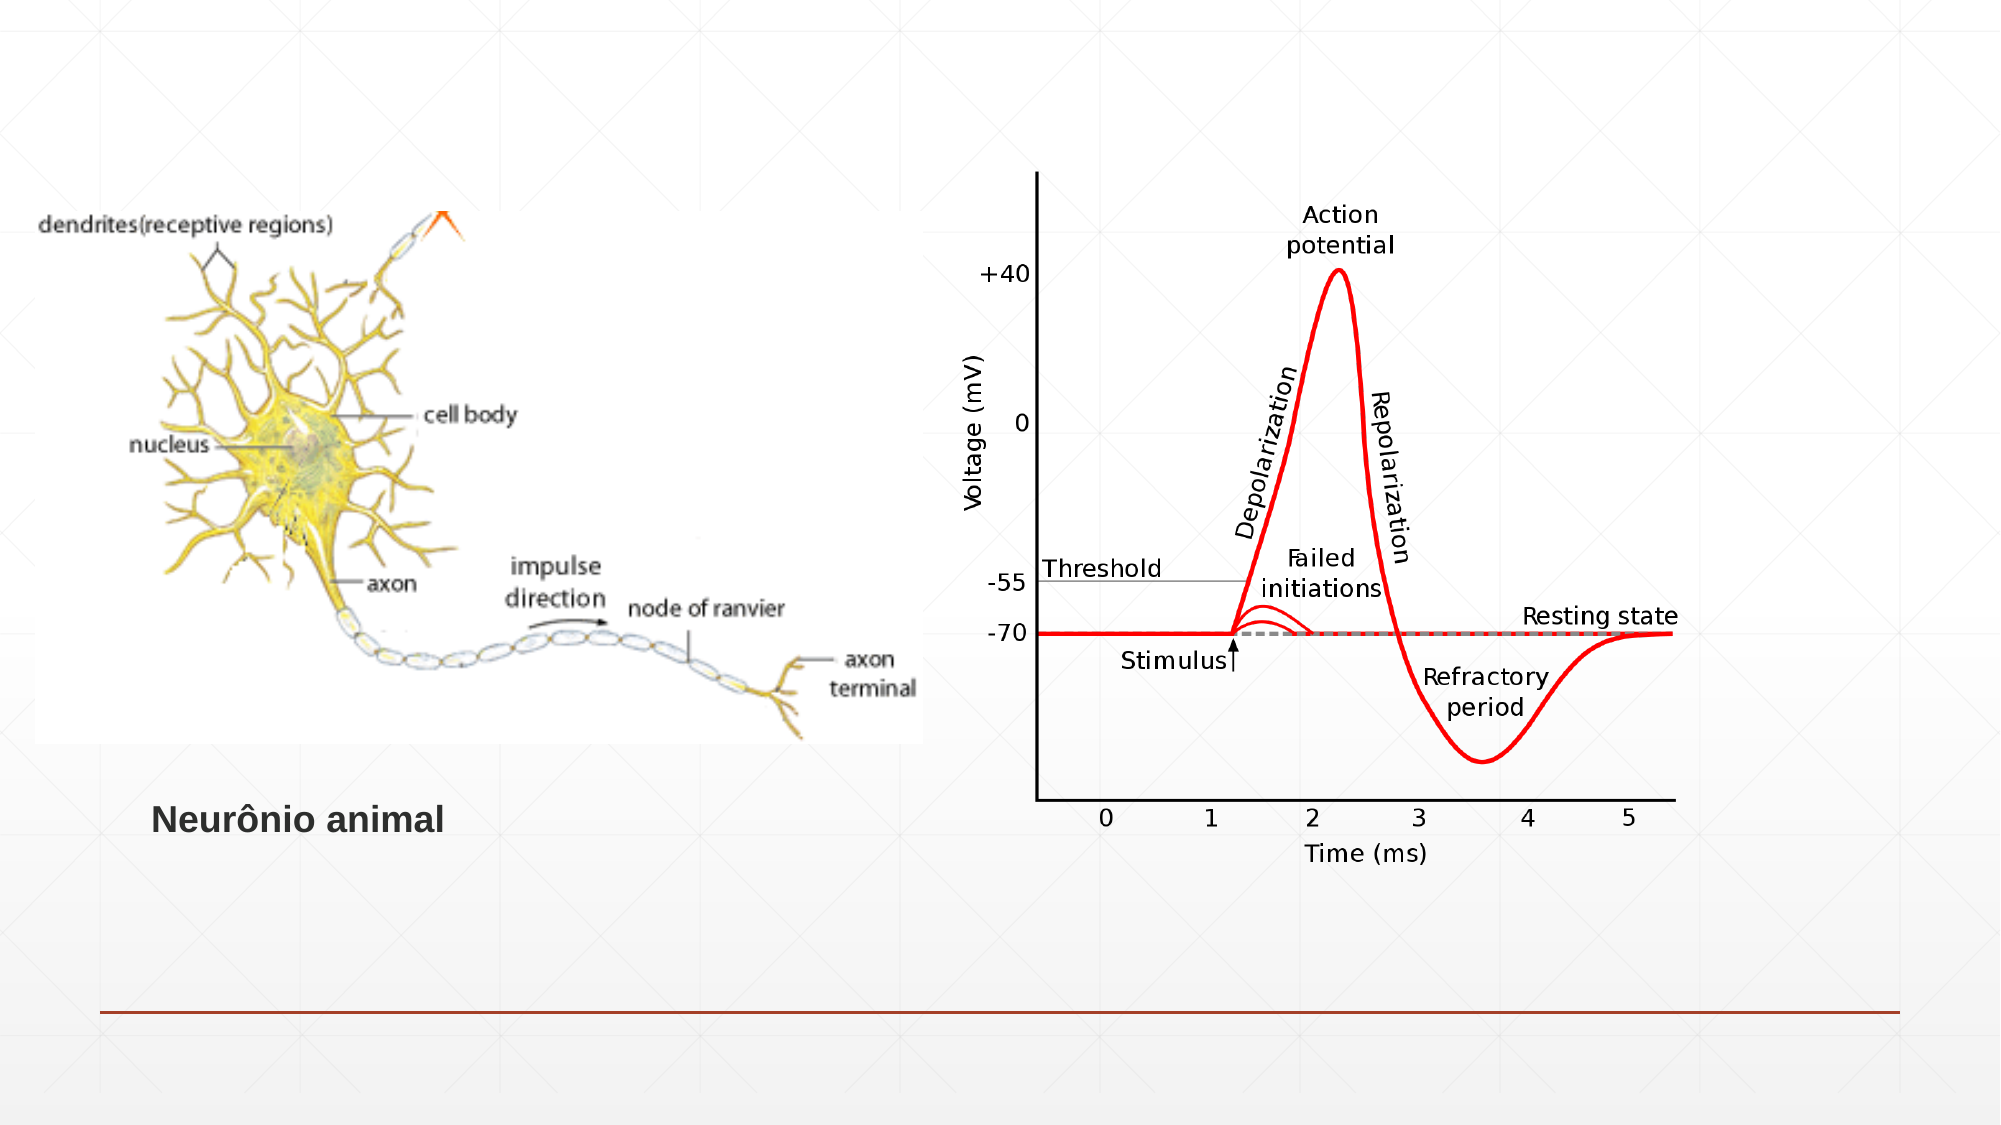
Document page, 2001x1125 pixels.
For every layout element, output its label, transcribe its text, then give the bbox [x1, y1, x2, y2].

picture [35, 211, 923, 745]
text_box Neurônio animal [136, 787, 764, 848]
picture [951, 142, 1697, 879]
